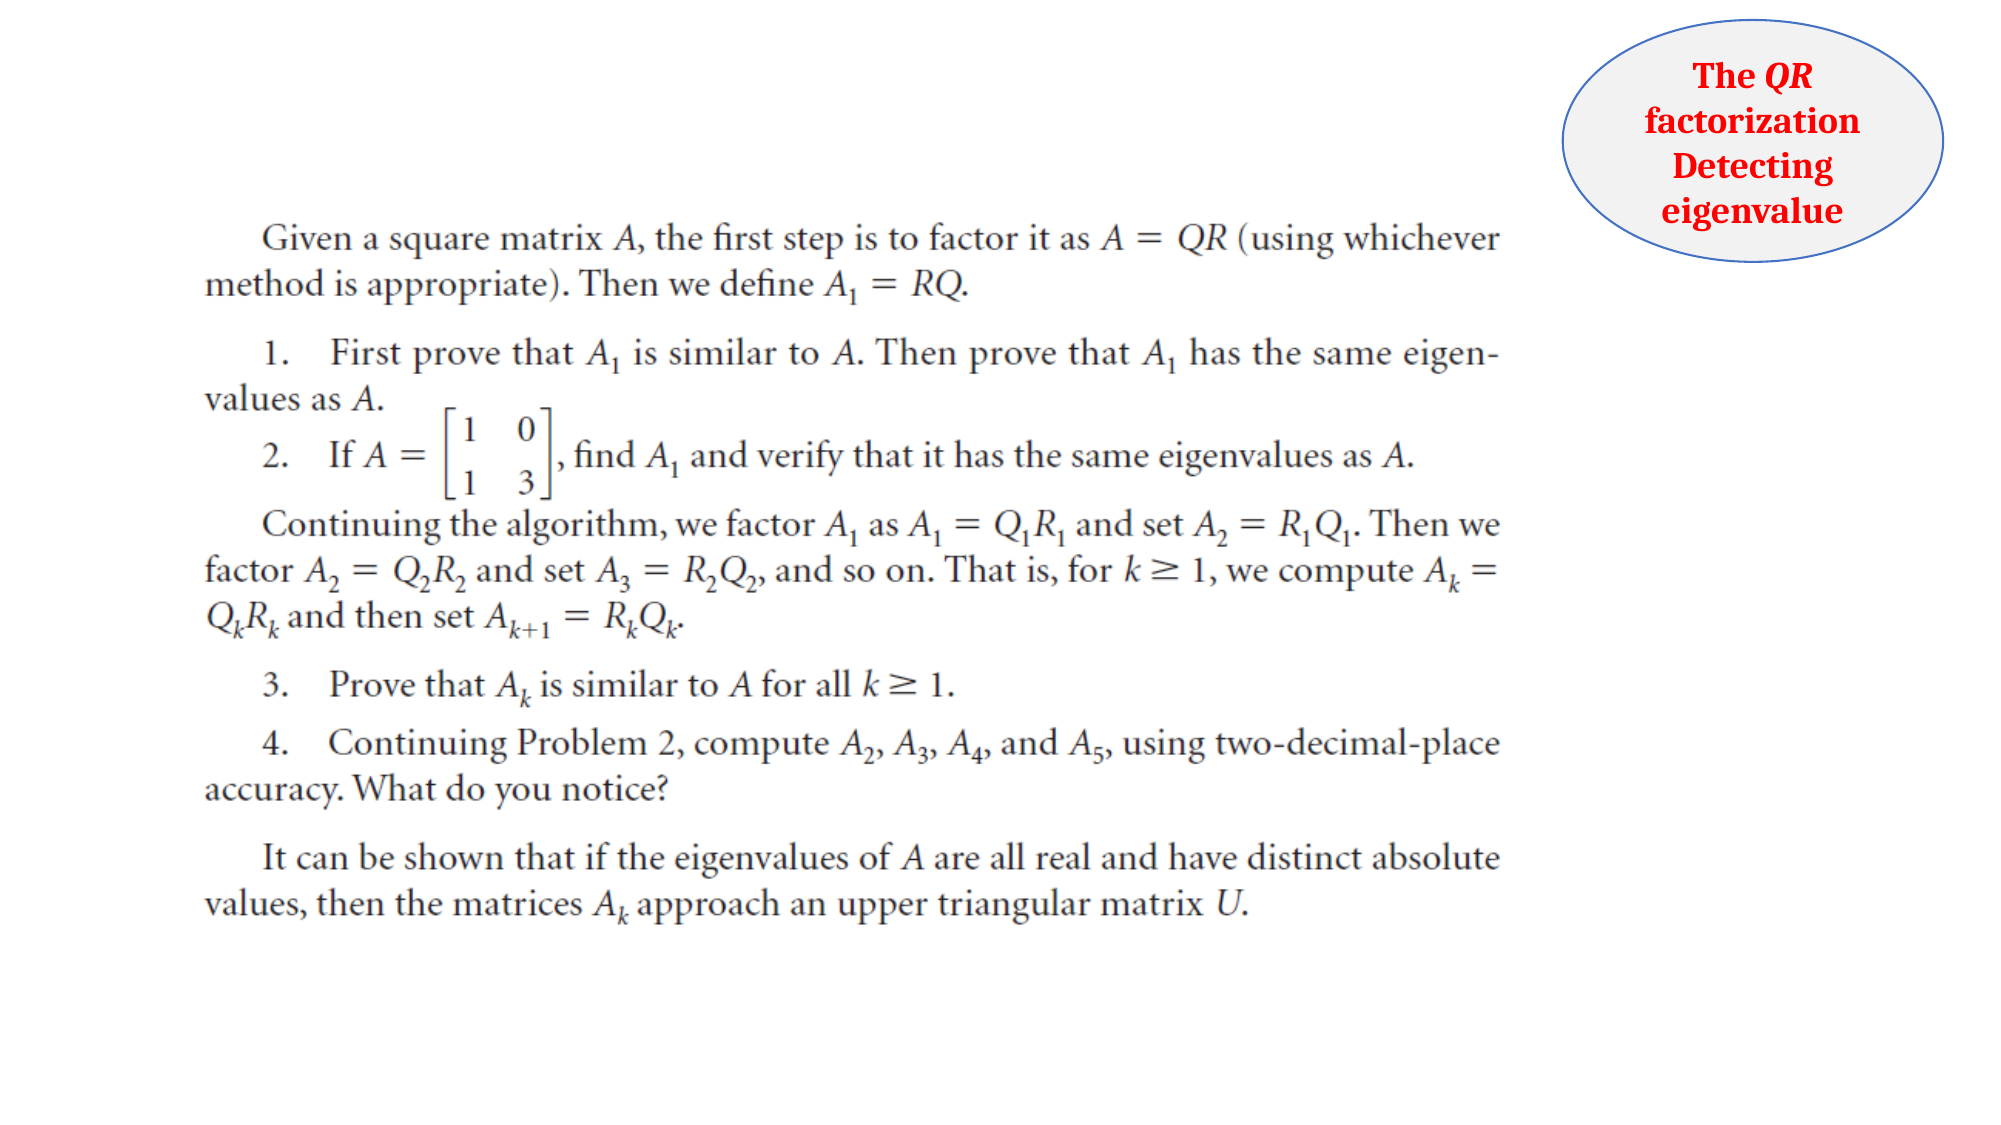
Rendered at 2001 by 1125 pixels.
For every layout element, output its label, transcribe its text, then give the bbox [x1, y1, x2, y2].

picture [191, 218, 1549, 936]
text_box The QR factorization Detecting eigenvalue [1561, 18, 1945, 263]
